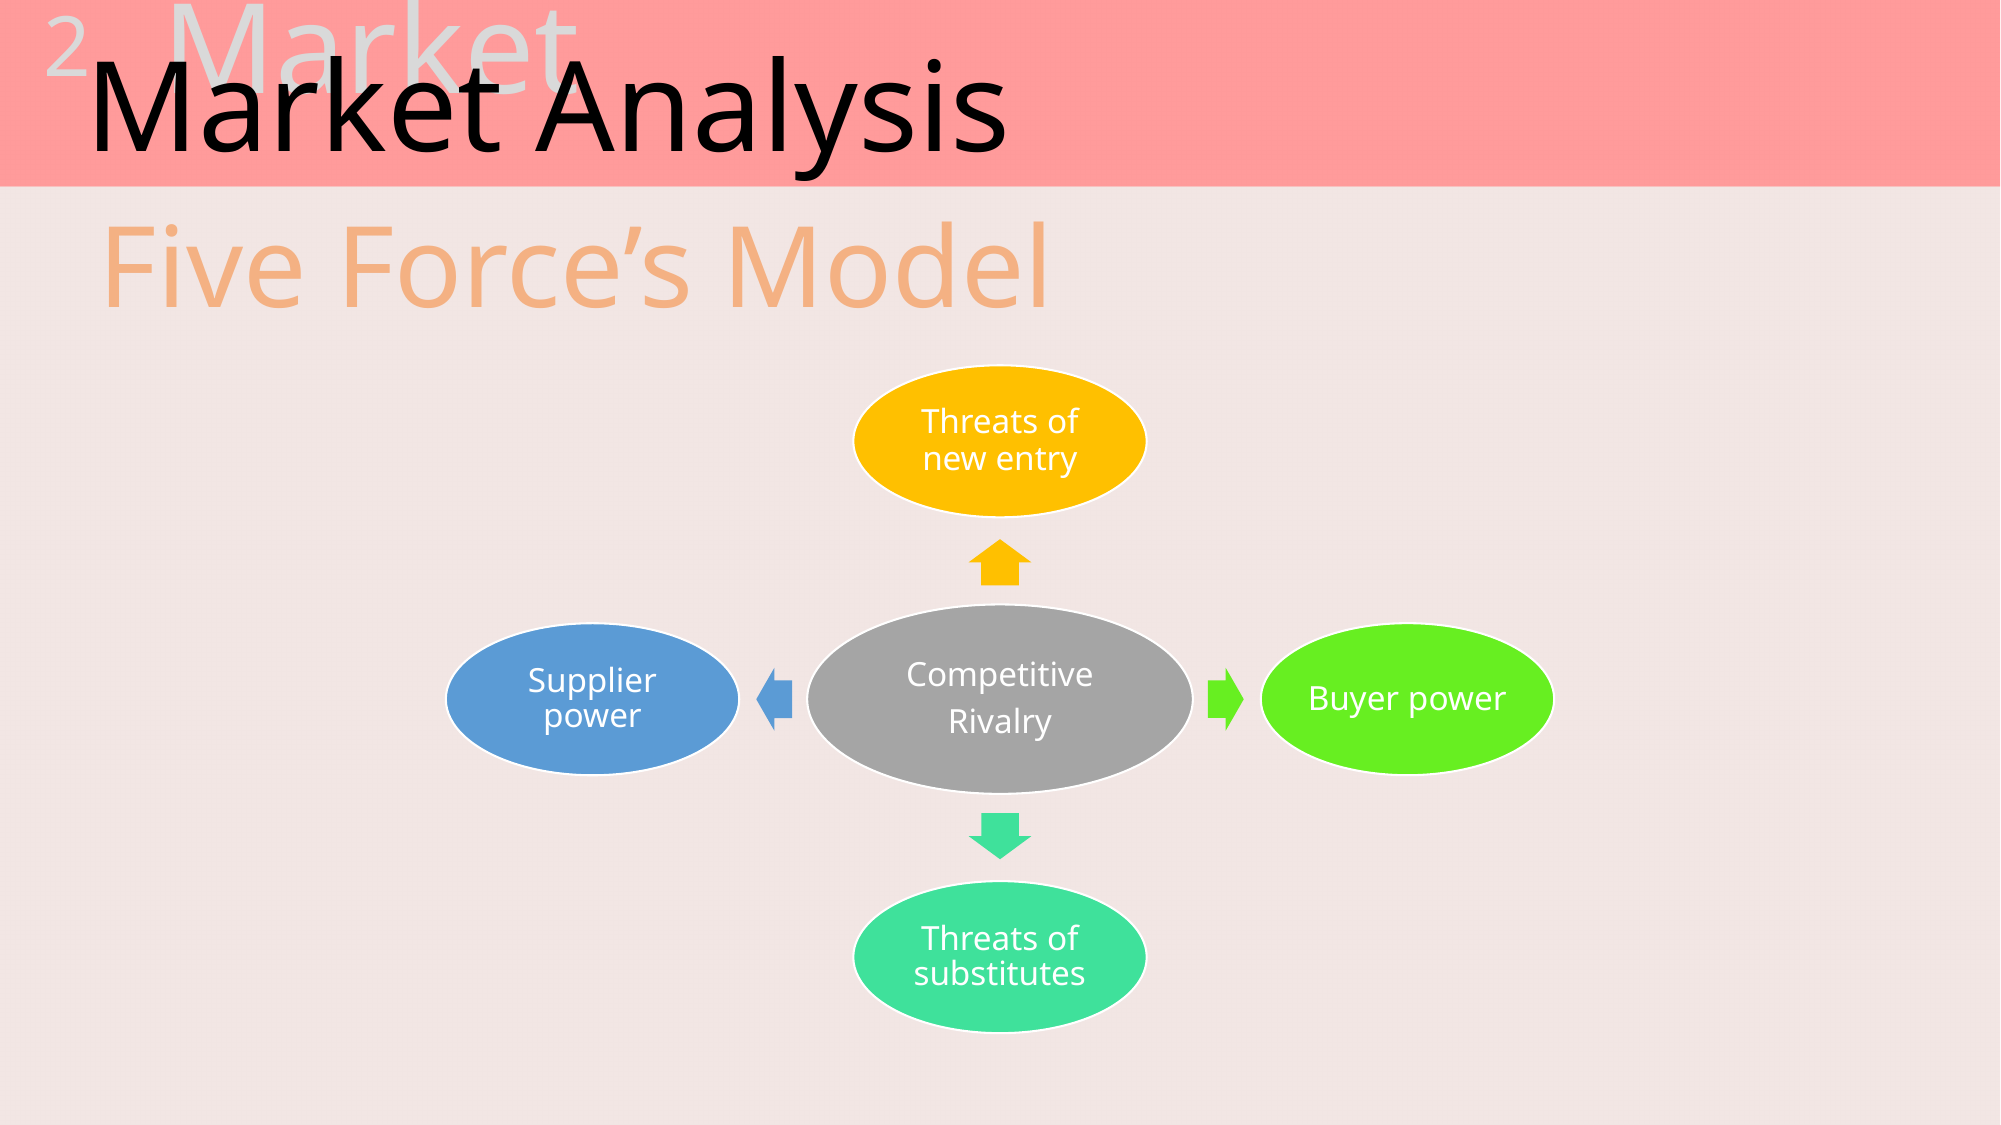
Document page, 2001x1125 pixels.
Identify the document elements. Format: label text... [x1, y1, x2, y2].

text_box Five Force’s Model [84, 187, 1070, 337]
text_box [25, 0, 627, 128]
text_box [445, 348, 1555, 1050]
picture [0, 0, 2001, 1125]
text_box Market Analysis [70, 19, 1180, 185]
